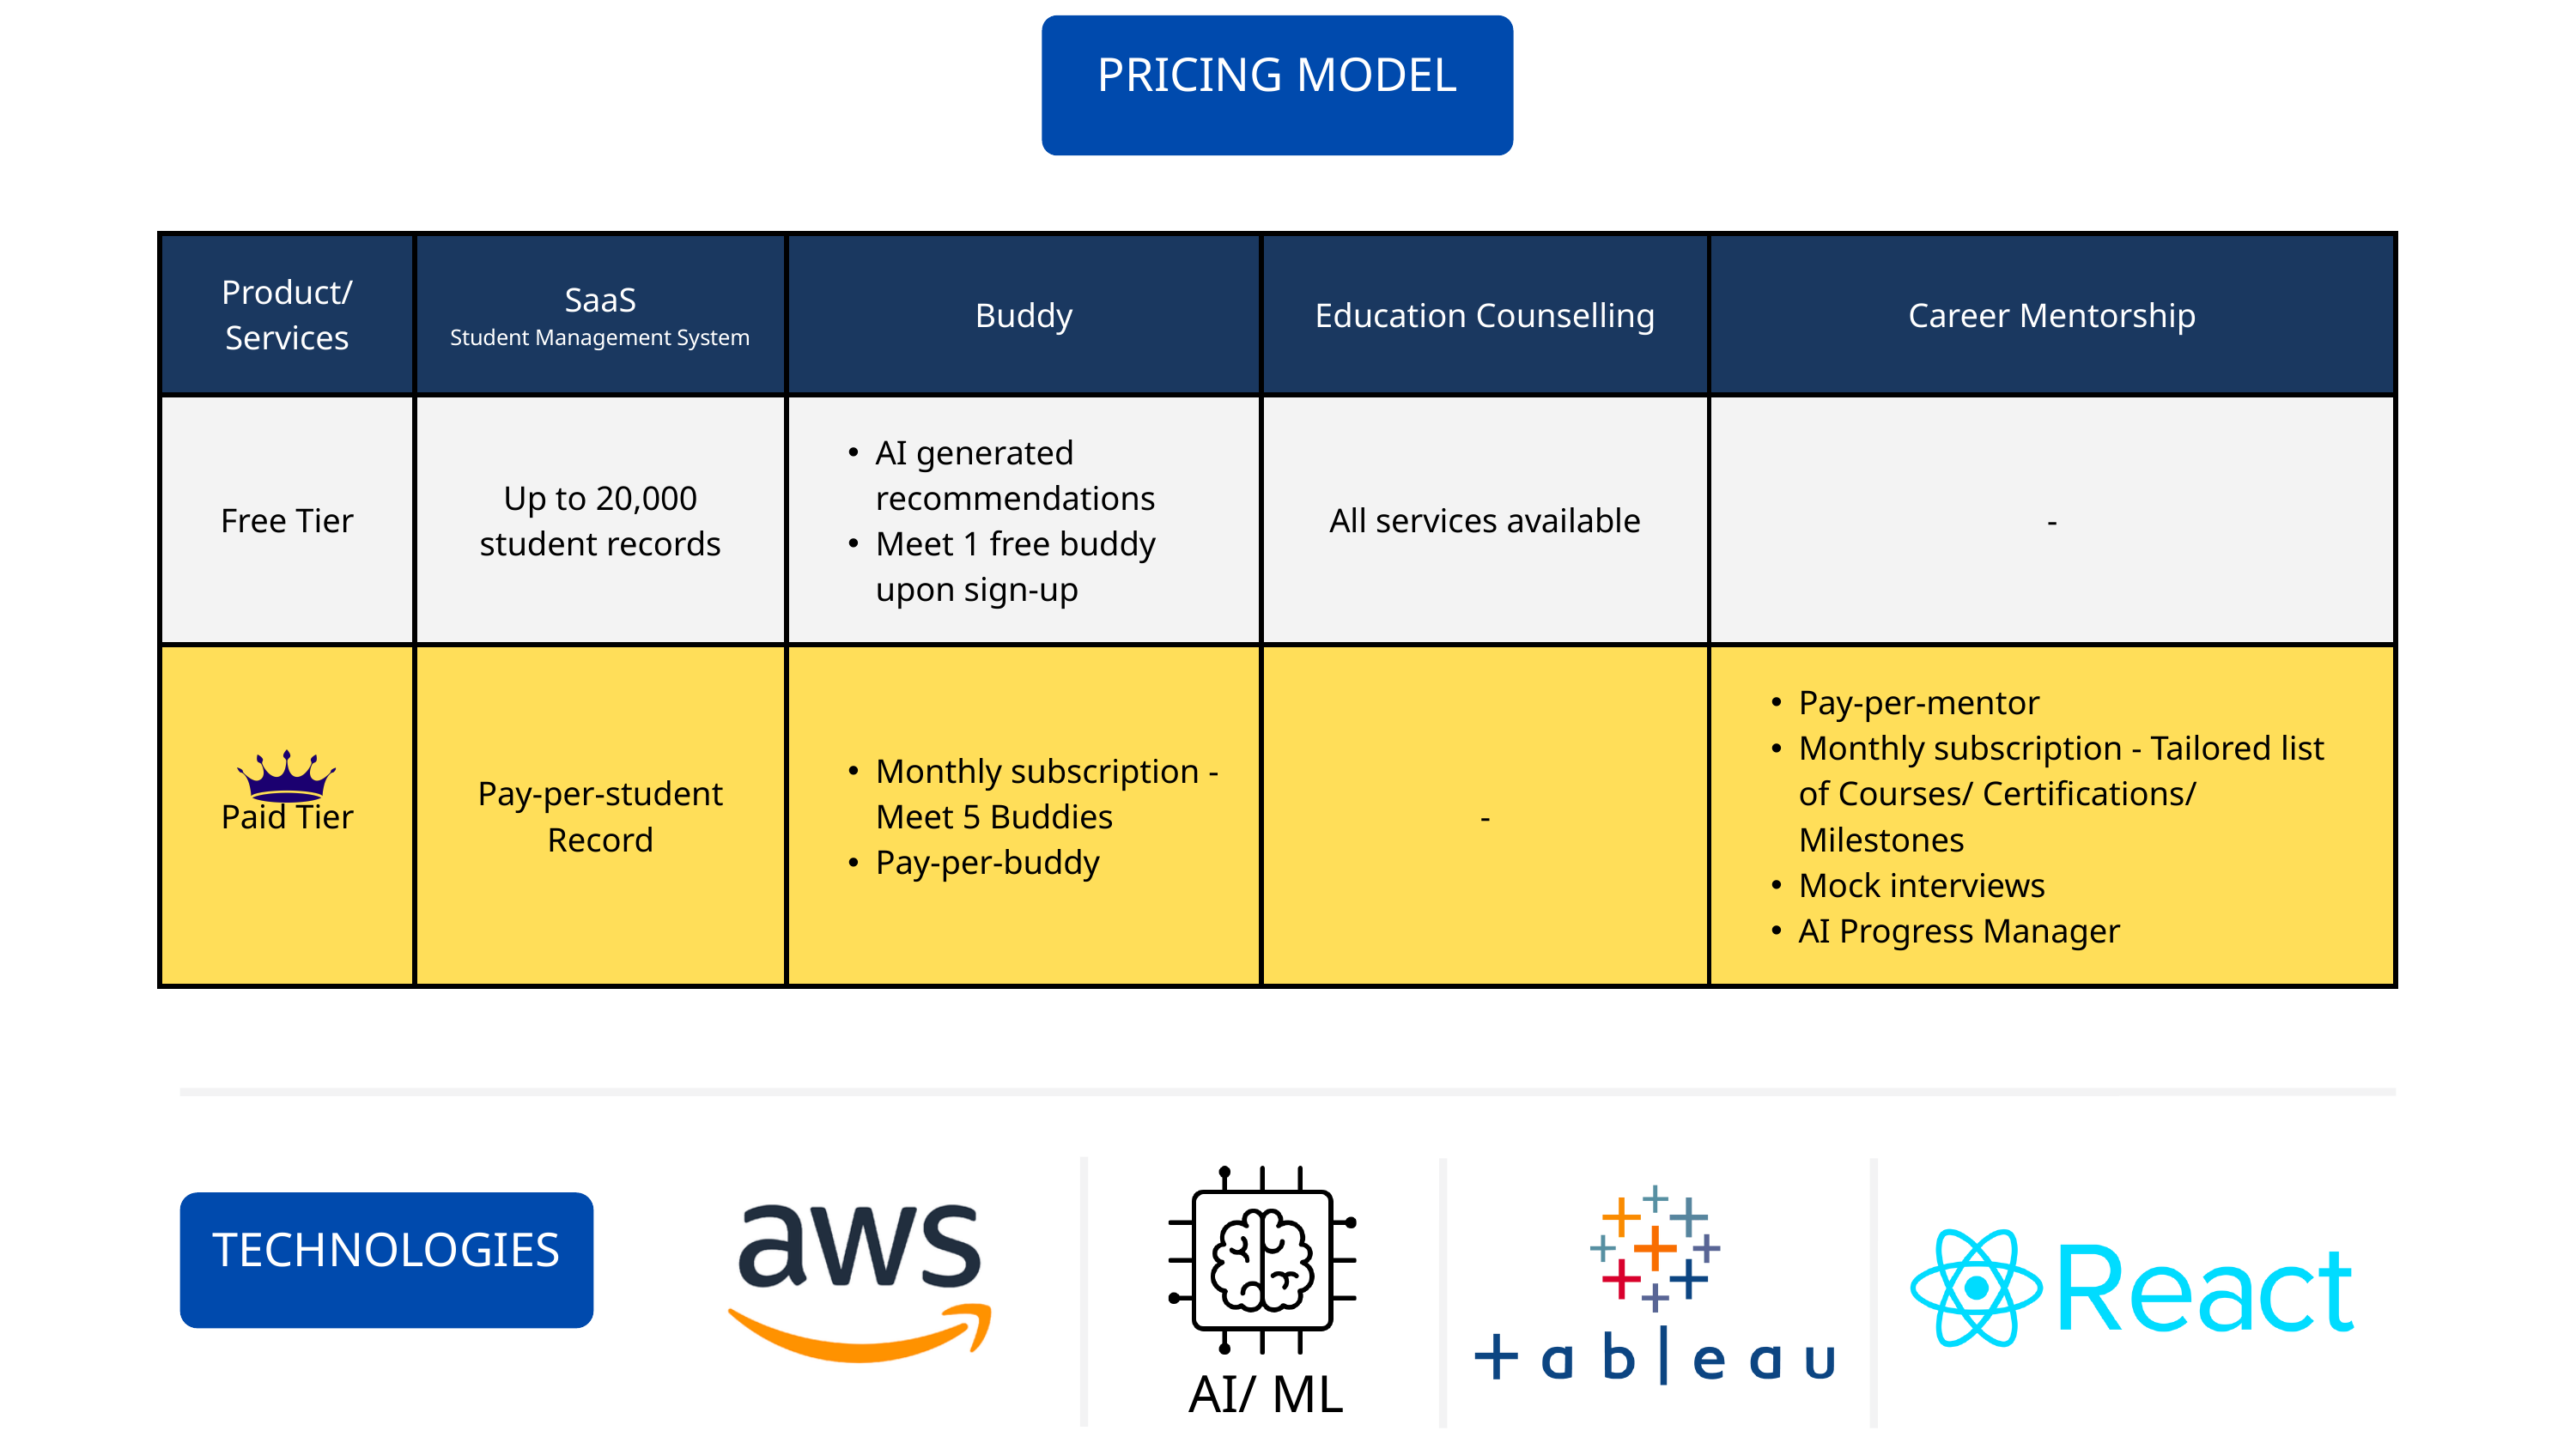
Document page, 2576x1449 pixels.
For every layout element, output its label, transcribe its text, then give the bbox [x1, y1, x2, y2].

table_cell All services available [1264, 397, 1707, 642]
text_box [1042, 15, 1514, 156]
table_cell Paid Tier [162, 647, 412, 984]
text_box [1472, 1182, 1838, 1389]
text_box [706, 1128, 1018, 1430]
table_cell Pay-per-student Record [417, 647, 784, 984]
table_header SaaS Student Management System [417, 236, 784, 392]
table_cell Free Tier [162, 397, 412, 642]
table_header Product/ Services [162, 236, 412, 392]
table_cell Up to 20,000 student records [417, 397, 784, 642]
table_cell - [1264, 647, 1707, 984]
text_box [179, 1191, 594, 1329]
table_cell - [1711, 397, 2393, 642]
text_box [1907, 1161, 2358, 1415]
table_cell Monthly subscription - Meet 5 Buddies Pay-per-buddy [789, 647, 1259, 984]
table_cell AI generated recommendations Meet 1 free buddy upon sign-up [789, 397, 1259, 642]
table_header Buddy [789, 236, 1259, 392]
table_header Education Counselling [1264, 236, 1707, 392]
table_cell Pay-per-mentor Monthly subscription - Tailored list of Courses/ Certifications/ Milestones Mock interviews AI Progress Manager [1711, 647, 2393, 984]
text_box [1163, 1166, 1370, 1430]
text_box [236, 749, 337, 803]
table_header Career Mentorship [1711, 236, 2393, 392]
